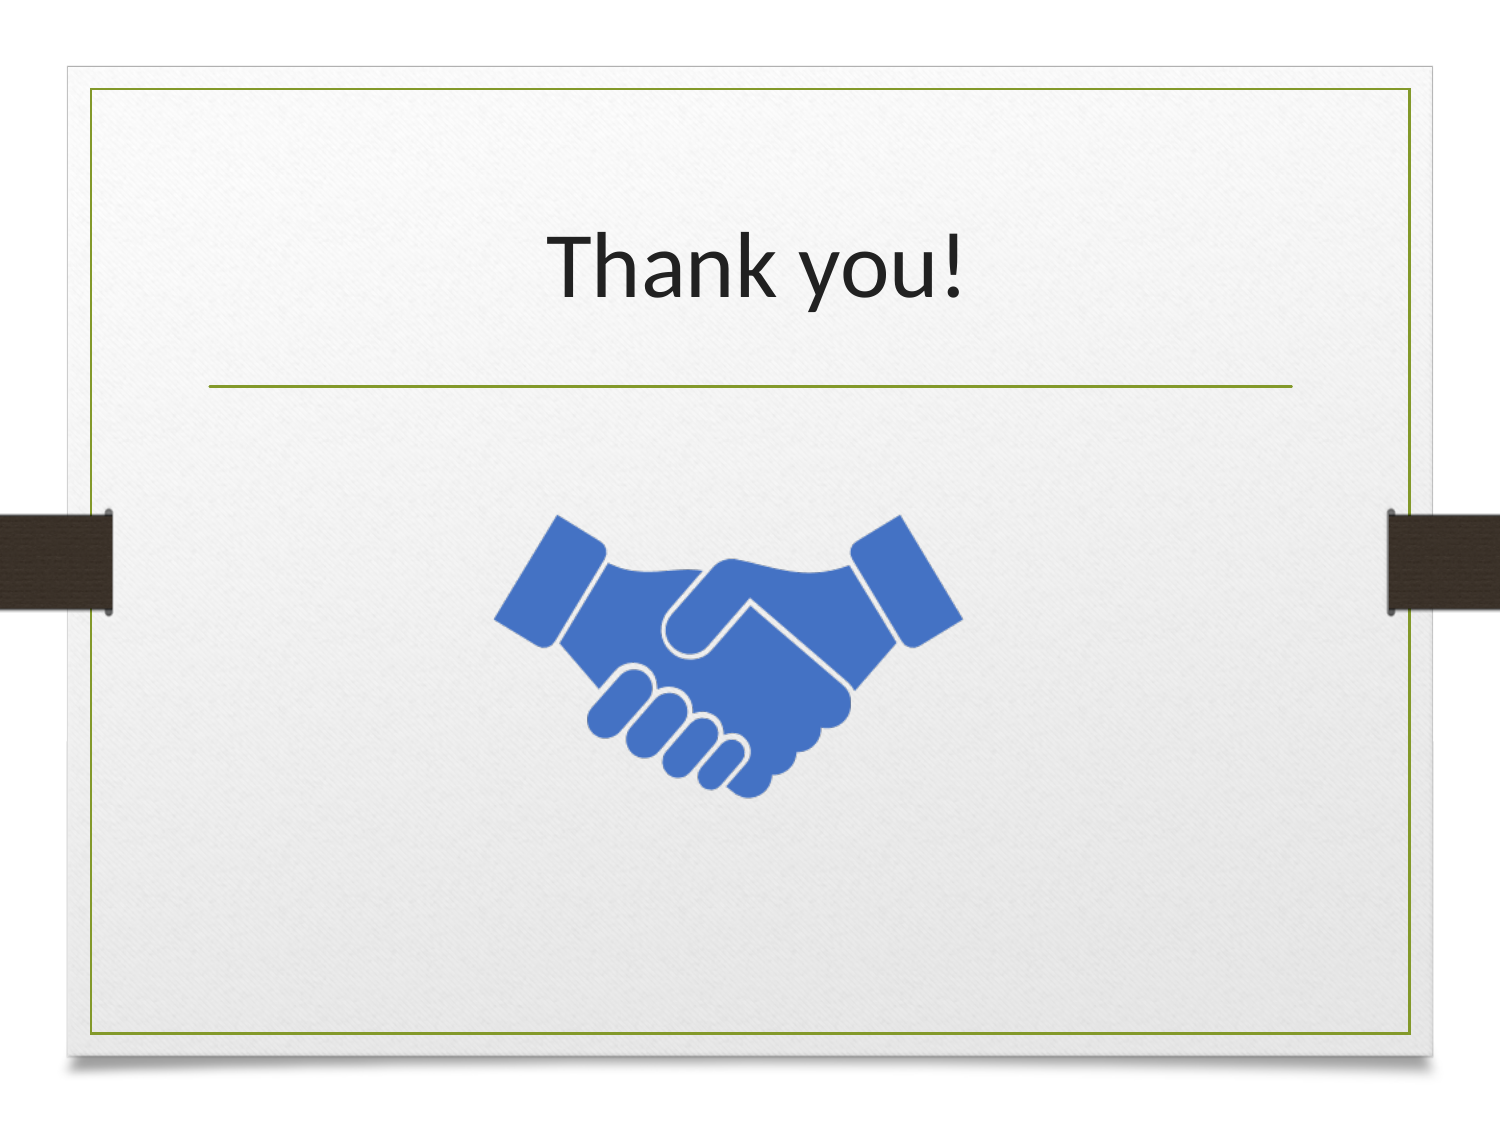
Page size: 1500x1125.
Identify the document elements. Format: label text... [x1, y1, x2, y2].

picture [0, 0, 1500, 1125]
title Thank you! [462, 197, 1054, 358]
